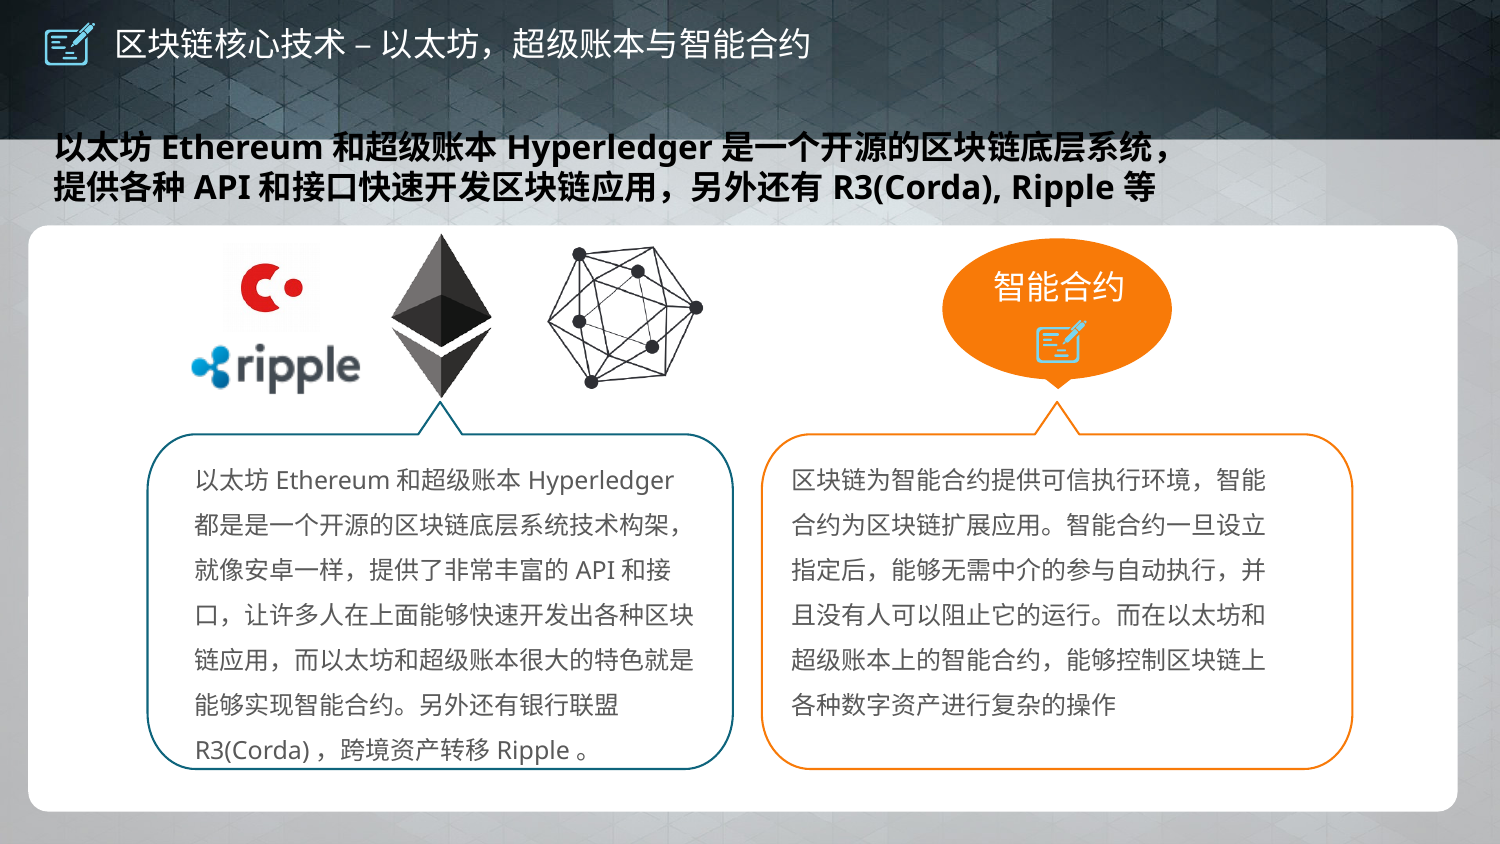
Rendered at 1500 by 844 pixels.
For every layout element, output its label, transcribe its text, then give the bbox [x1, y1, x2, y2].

text_box 以太坊Ethereum和超级账本Hyperledger是一个开源的区块链底层系统， 提供各种API和接口快速开发区块链应用，另外还有R3(Corda), Ripple等 [53, 126, 1412, 207]
text_box [44, 22, 95, 66]
text_box [759, 399, 1355, 772]
text_box 以太坊Ethereum和超级账本Hyperledger都是是一个开源的区块链底层系统技术构架，就像安卓一样，提供了非常丰富的API和接口，让许多人在上面能够快速开发出各种区块链应用，而以太坊和超级账本很大的特色就是能够实现智能合约。另外还有银行联盟R3(Corda)，跨境资产转移Ripple。 [194, 450, 698, 765]
title 区块链核心技术 – 以太坊，超级账本与智能合约 [99, 20, 1267, 66]
text_box [26, 223, 1460, 814]
text_box [145, 432, 735, 772]
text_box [942, 238, 1173, 390]
picture [0, 0, 1500, 844]
